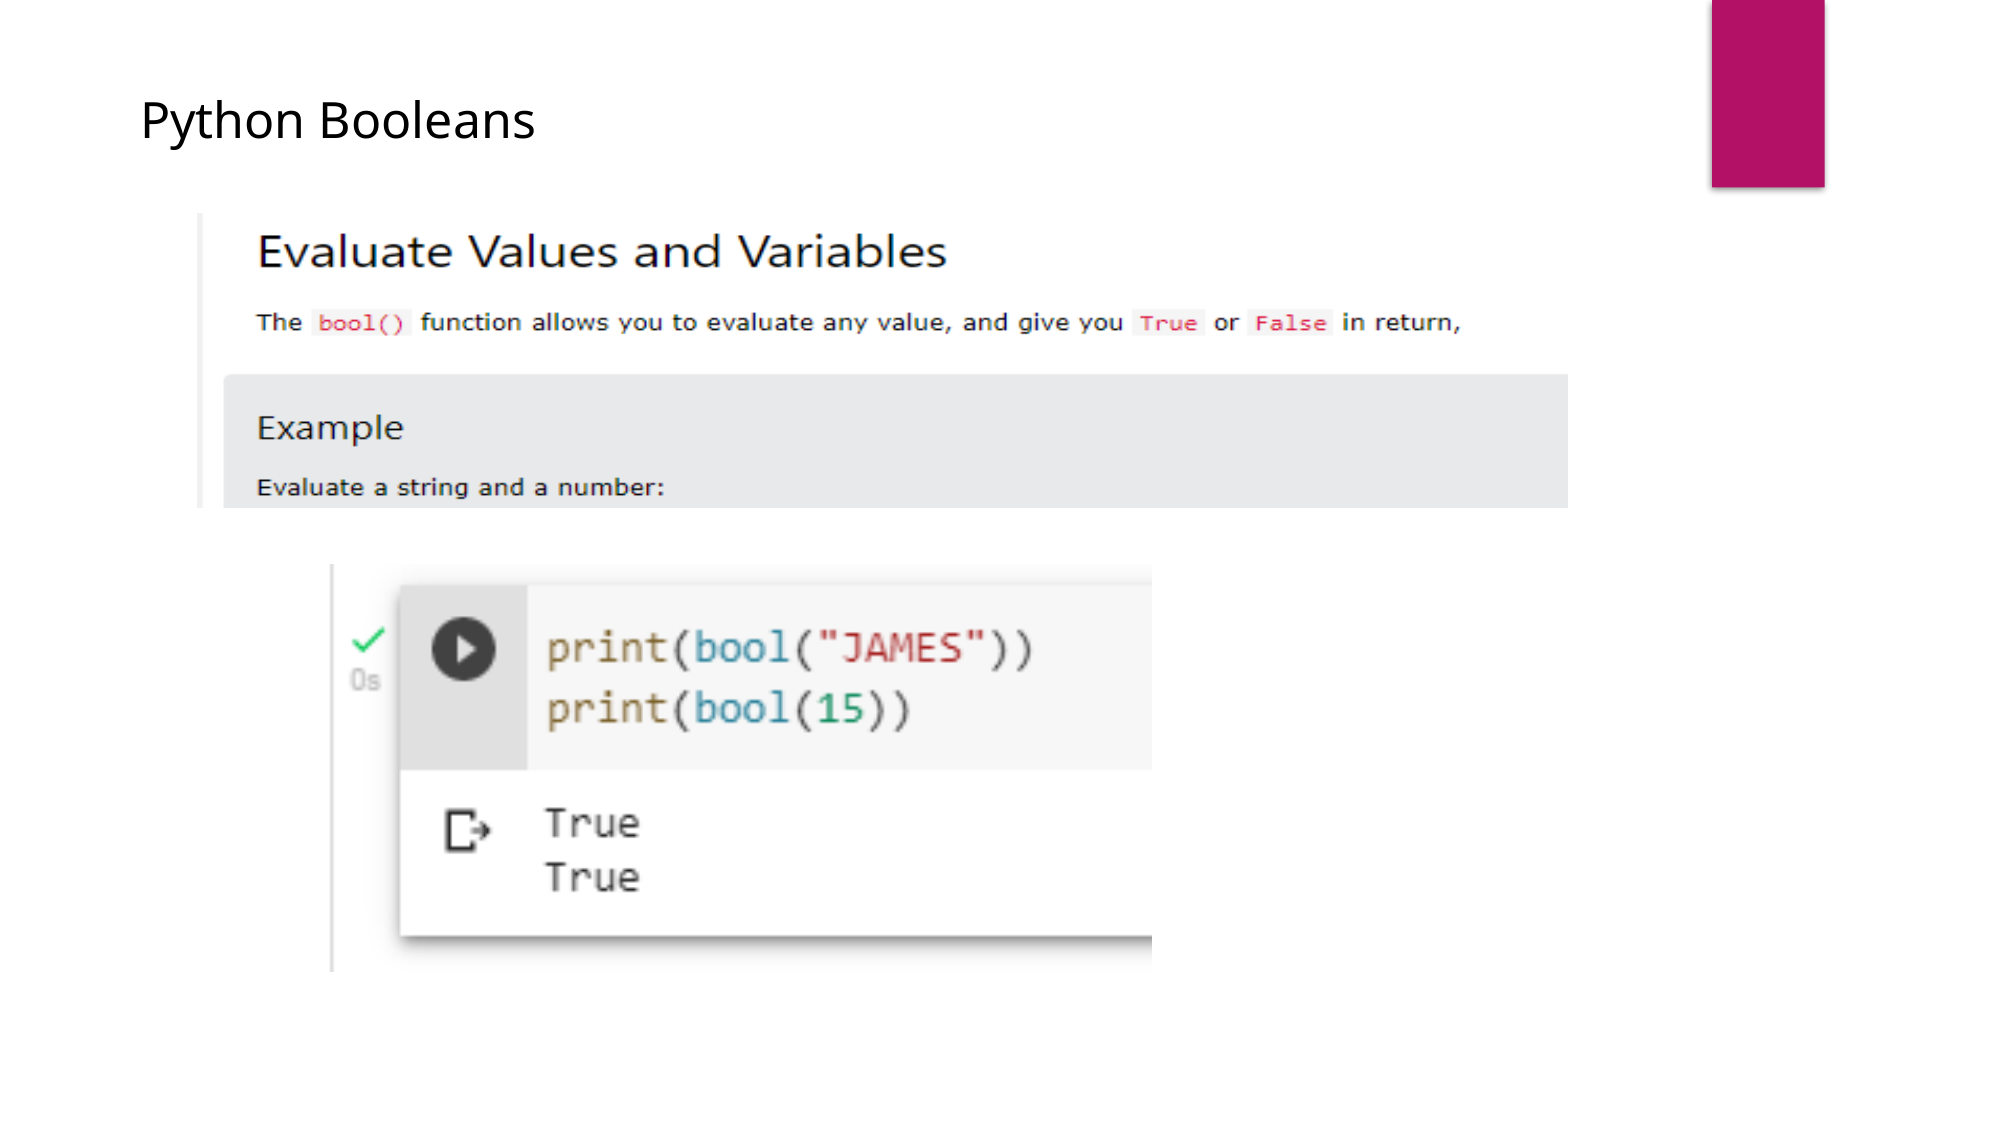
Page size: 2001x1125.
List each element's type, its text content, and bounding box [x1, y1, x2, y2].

text_box Python Booleans [125, 81, 968, 156]
picture [308, 564, 1153, 972]
picture [197, 213, 1568, 509]
